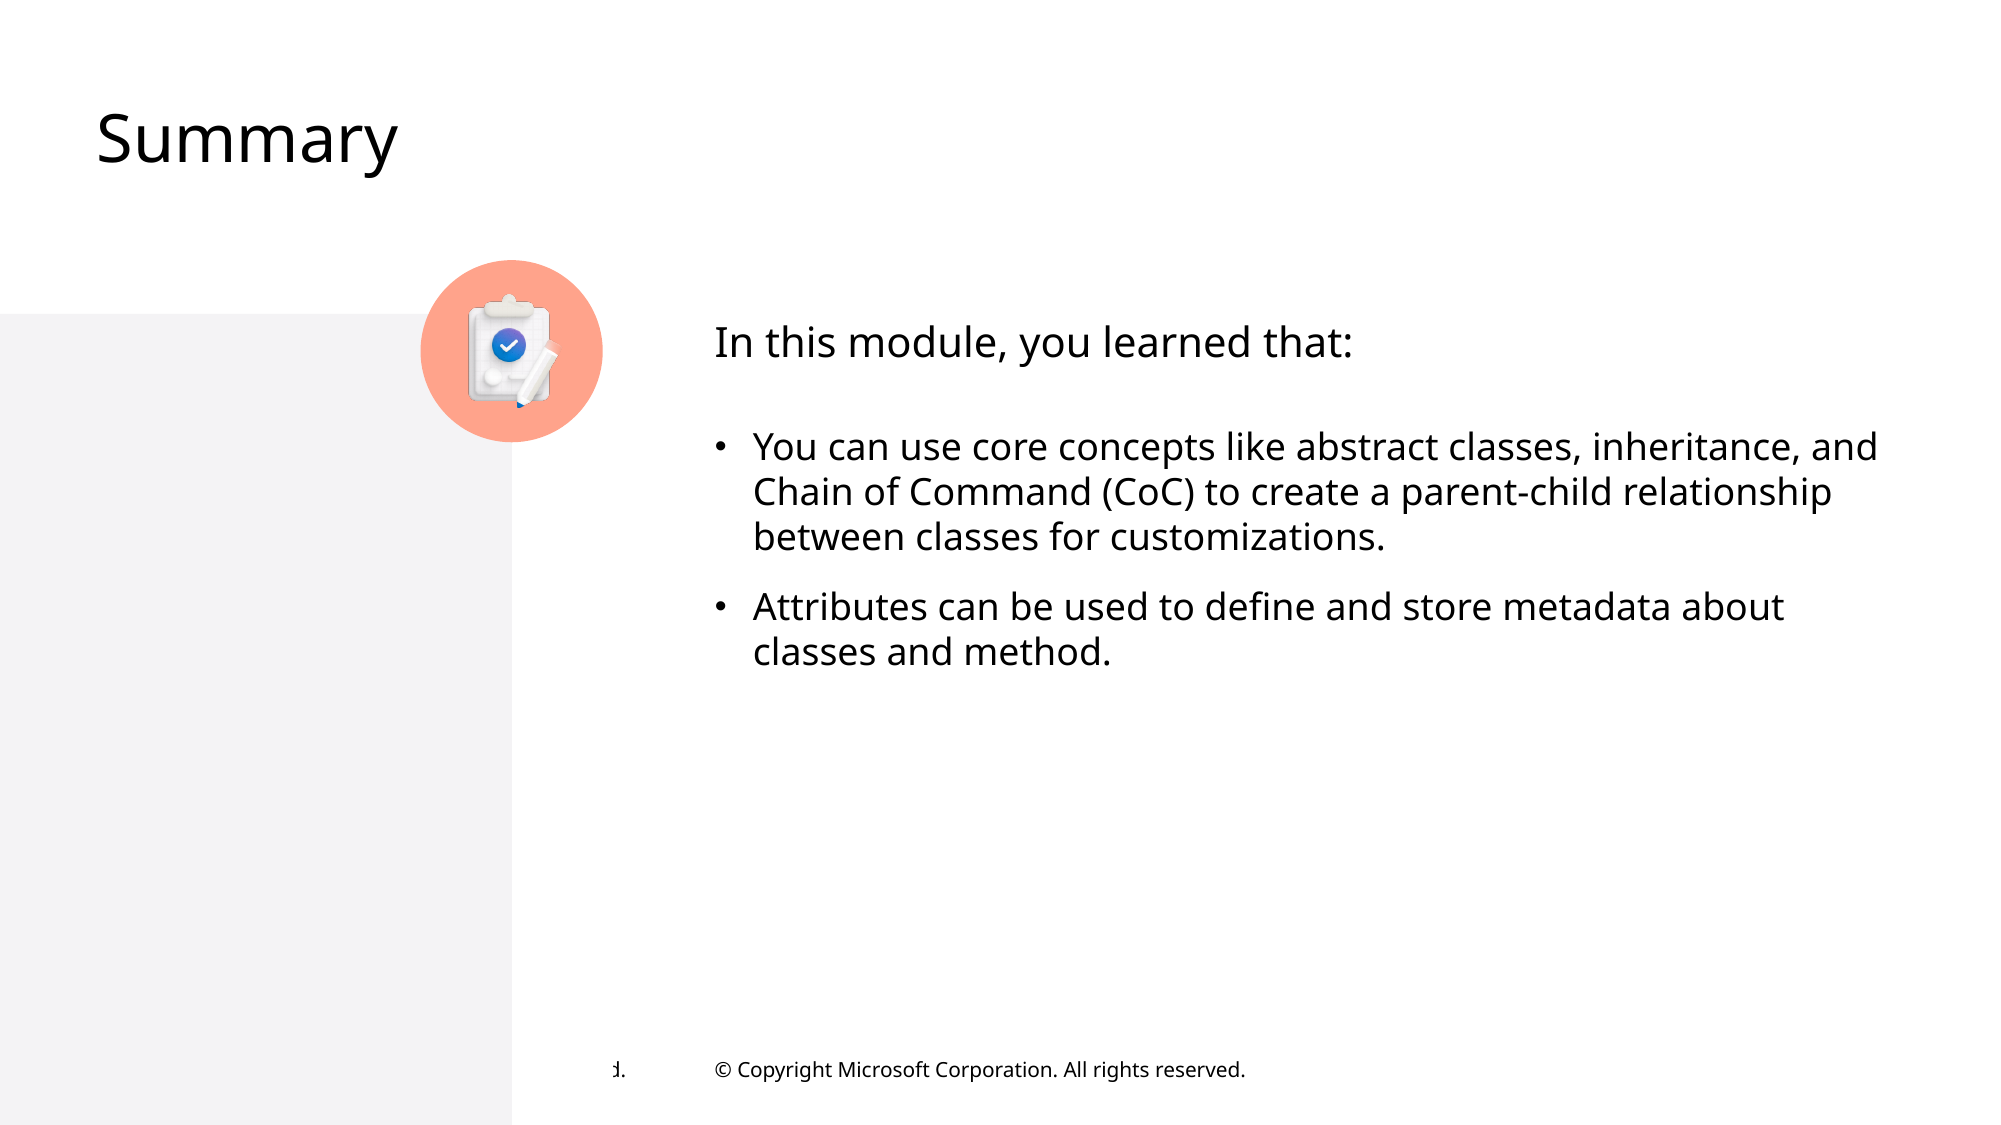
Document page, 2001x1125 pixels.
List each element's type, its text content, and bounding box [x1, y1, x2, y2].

list In this module, you learned that: [714, 316, 1903, 367]
list You can use core concepts like abstract classes, inheritance, and Chain of Command (CoC) to create a parent-child relationship between classes for customizations. Attributes can be used to define and store metadata about classes and method. [714, 422, 1903, 676]
title Summary [96, 96, 1903, 177]
picture [454, 294, 569, 408]
